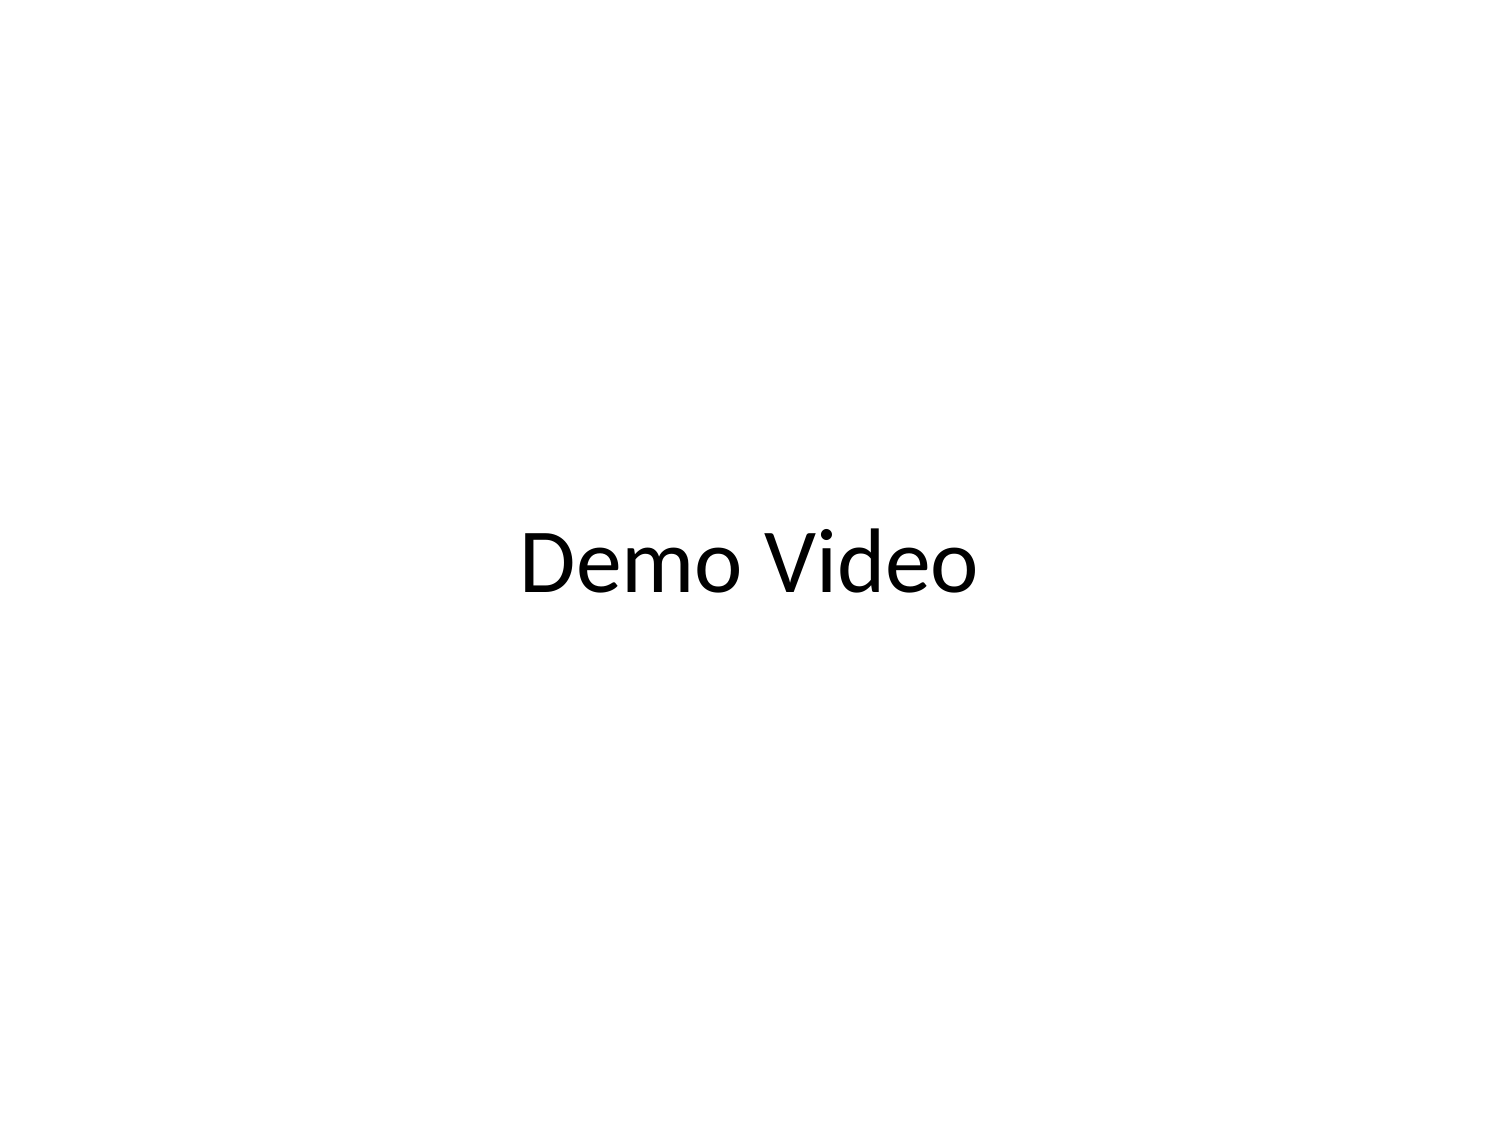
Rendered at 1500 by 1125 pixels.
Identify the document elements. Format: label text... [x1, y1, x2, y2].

list Demo Video [53, 489, 1447, 636]
